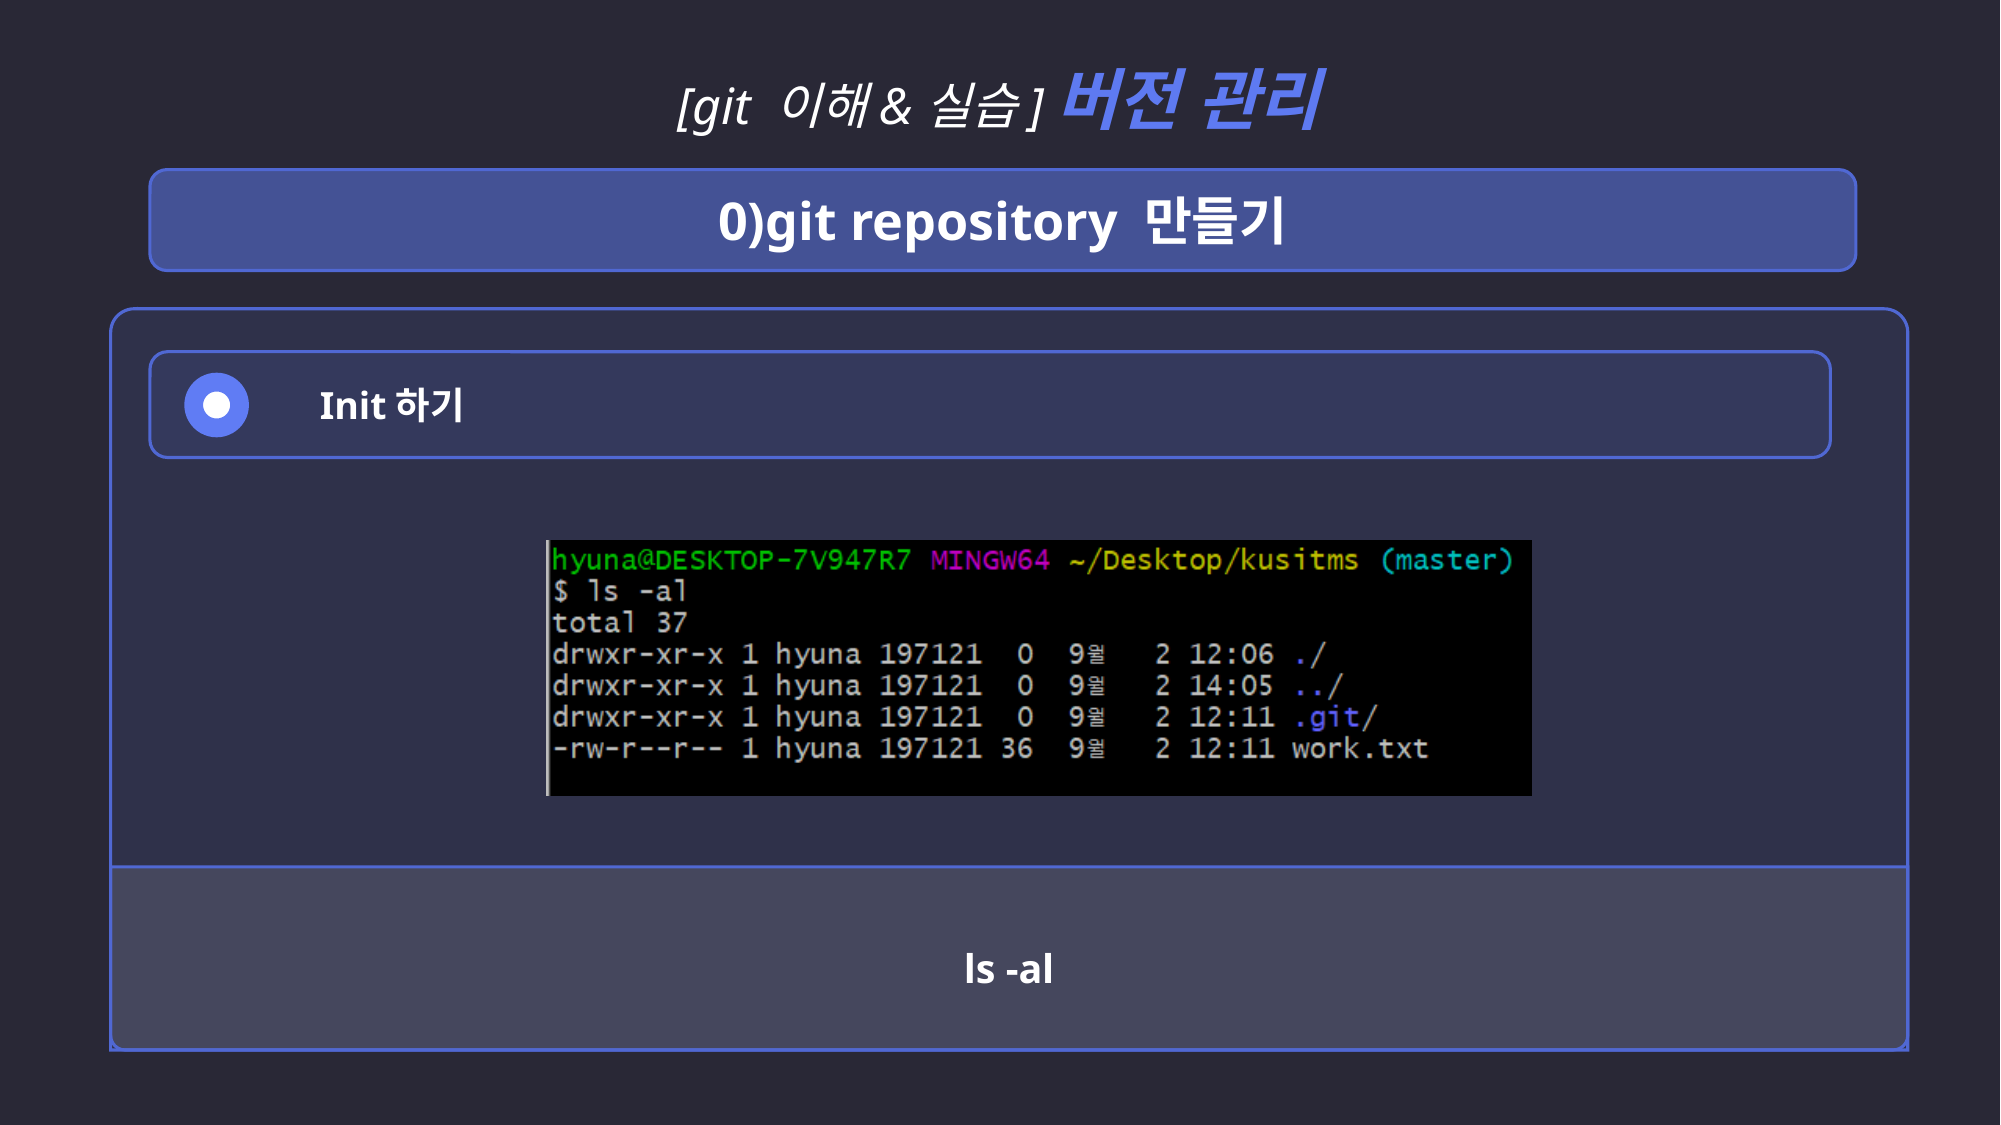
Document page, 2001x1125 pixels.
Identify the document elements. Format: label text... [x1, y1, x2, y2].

text_box [109, 307, 1909, 865]
text_box ls -al [109, 865, 1909, 1052]
text_box 0)git repository 만들기 [148, 168, 1857, 272]
text_box [1140, 1041, 1909, 1052]
text_box [git 이해&실습]버전 관리 [546, 10, 1452, 146]
text_box [109, 1039, 124, 1052]
text_box Init하기 [148, 350, 1832, 459]
picture [546, 540, 1532, 796]
text_box [192, 381, 241, 429]
